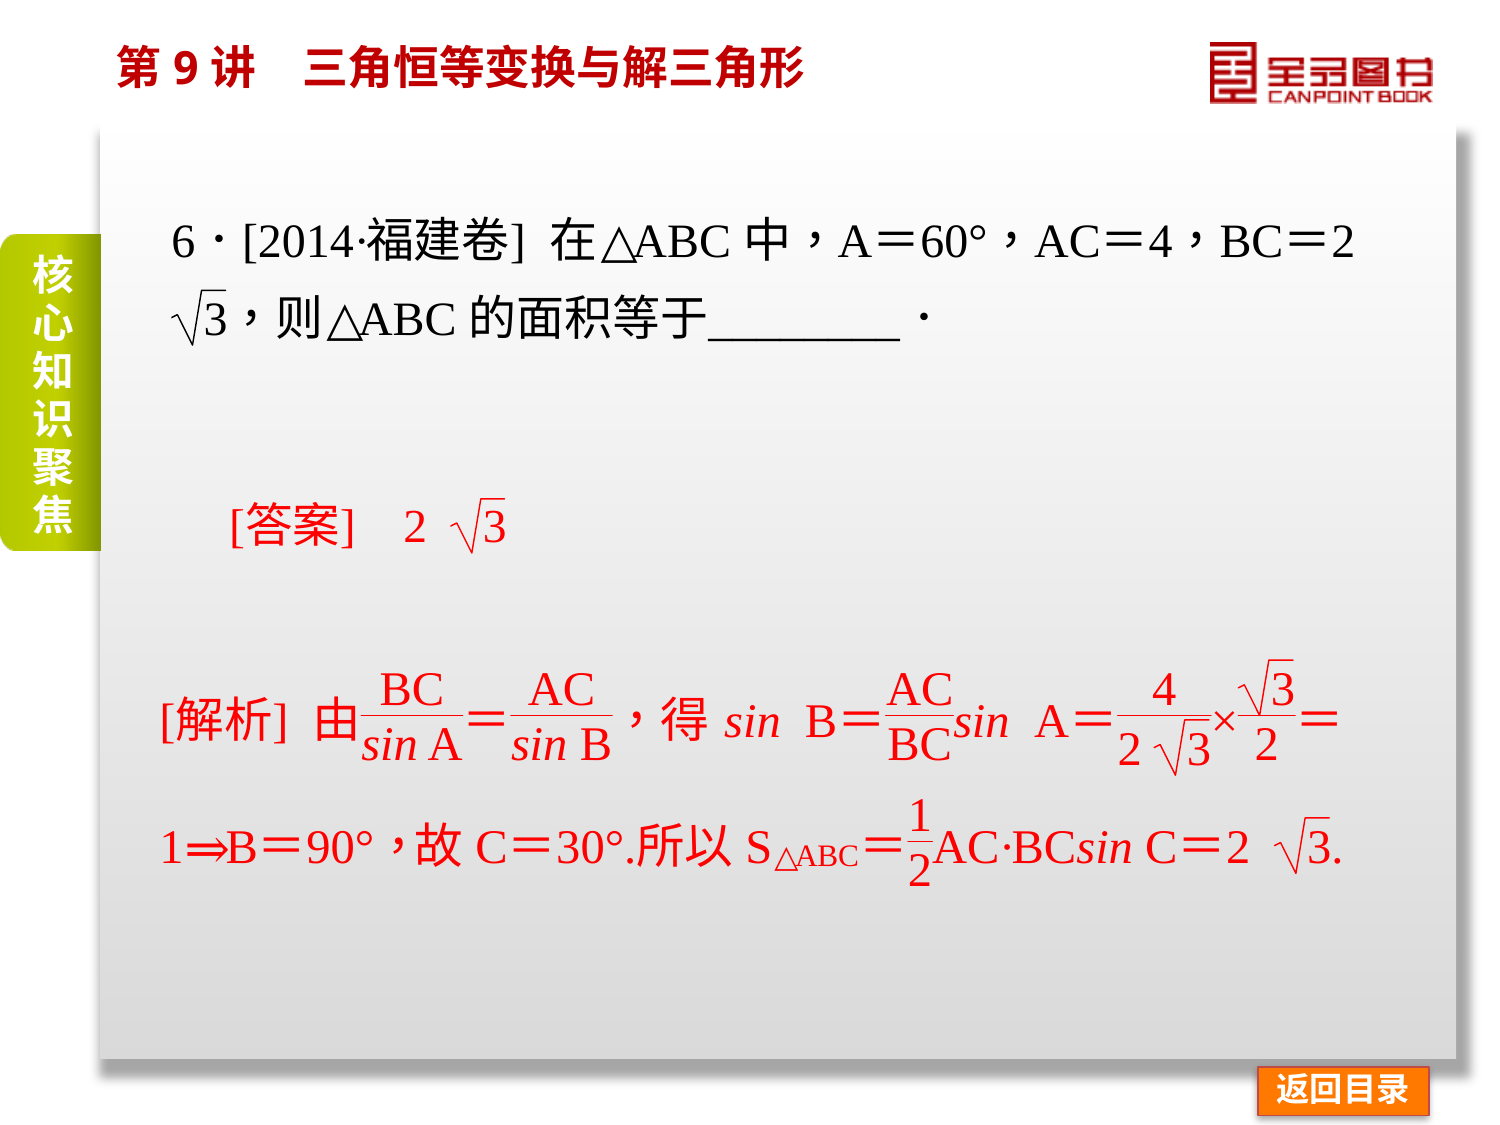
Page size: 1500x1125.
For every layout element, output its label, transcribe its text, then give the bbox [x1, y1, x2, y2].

title 第9讲 三角恒等变换与解三角形 [100, 27, 1199, 106]
picture [1210, 42, 1433, 104]
text_box 返回目录 [1257, 1066, 1430, 1116]
picture [0, 233, 101, 551]
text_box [171, 208, 1356, 578]
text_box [181, 479, 951, 604]
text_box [159, 653, 1344, 1092]
